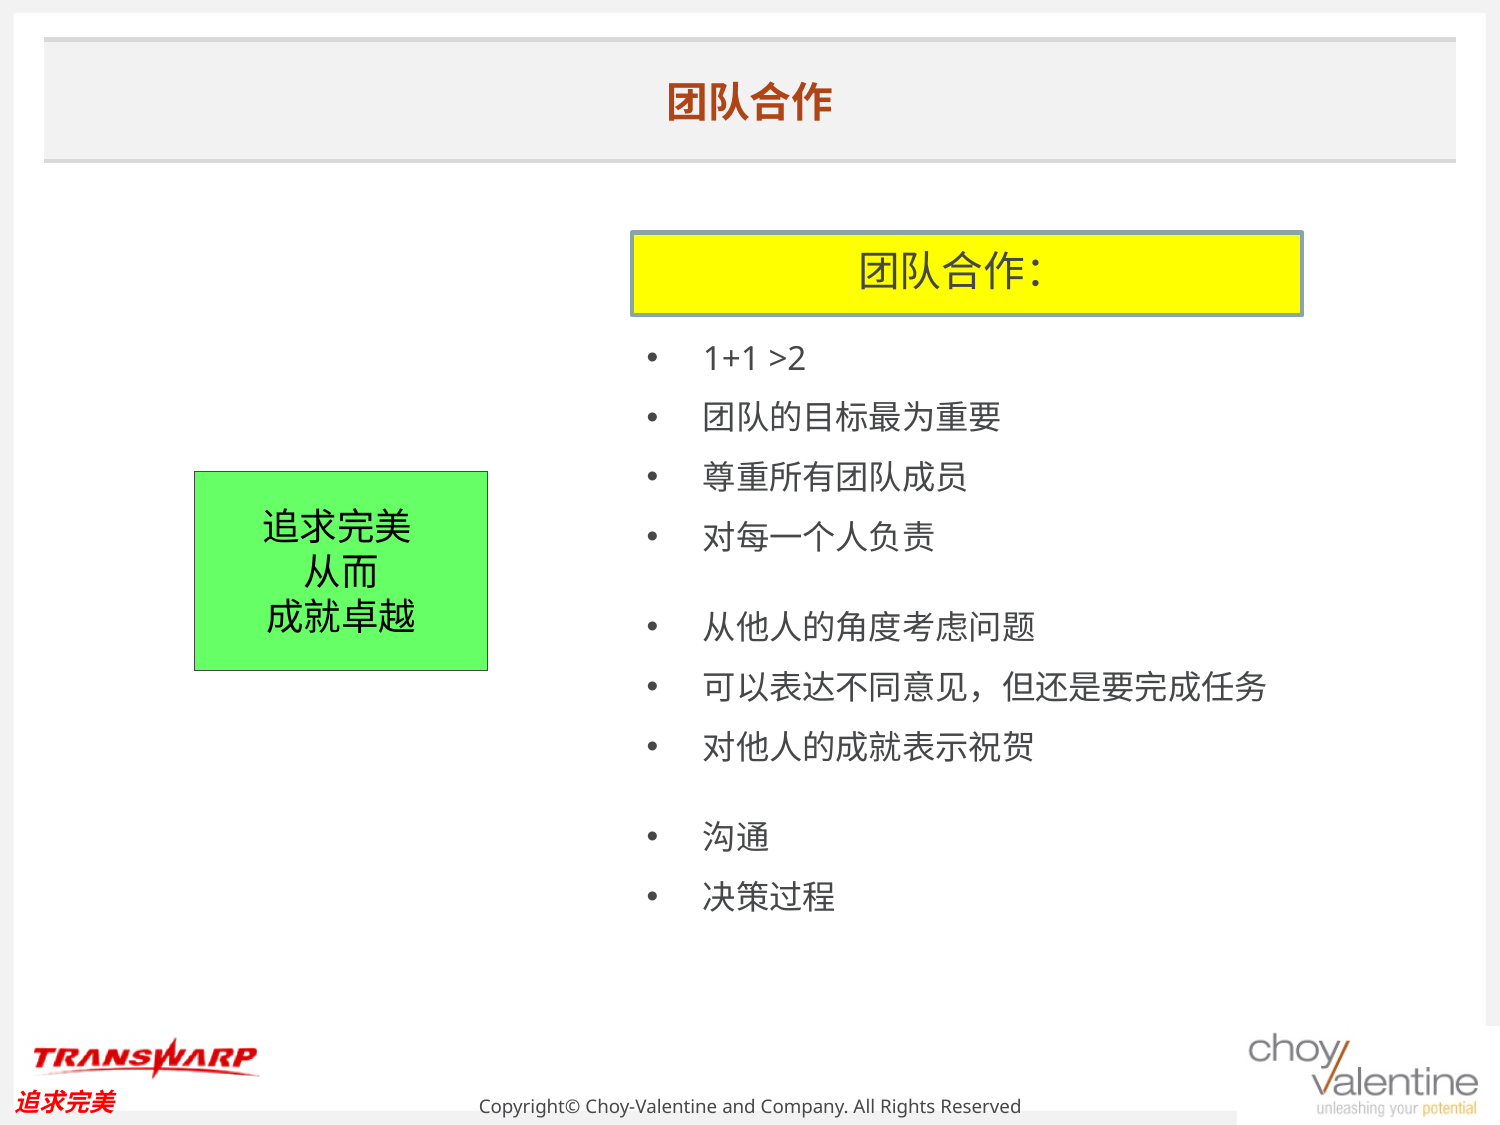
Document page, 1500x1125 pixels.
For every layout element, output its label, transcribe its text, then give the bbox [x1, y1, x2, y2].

title 团队合作 [49, 41, 1451, 160]
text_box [0, 1033, 331, 1125]
text_box 追求完美 从而 成就卓越 [194, 471, 488, 671]
picture [0, 0, 1500, 1125]
text_box 团队合作： 1+1 >2 团队的目标最为重要 尊重所有团队成员 对每一个人负责 从他人的角度考虑问题 可以表达不同意见，但还是要完成任务 对他人的成就表示祝贺 沟通 决策过程 [631, 236, 1294, 1003]
text_box [630, 230, 1304, 317]
